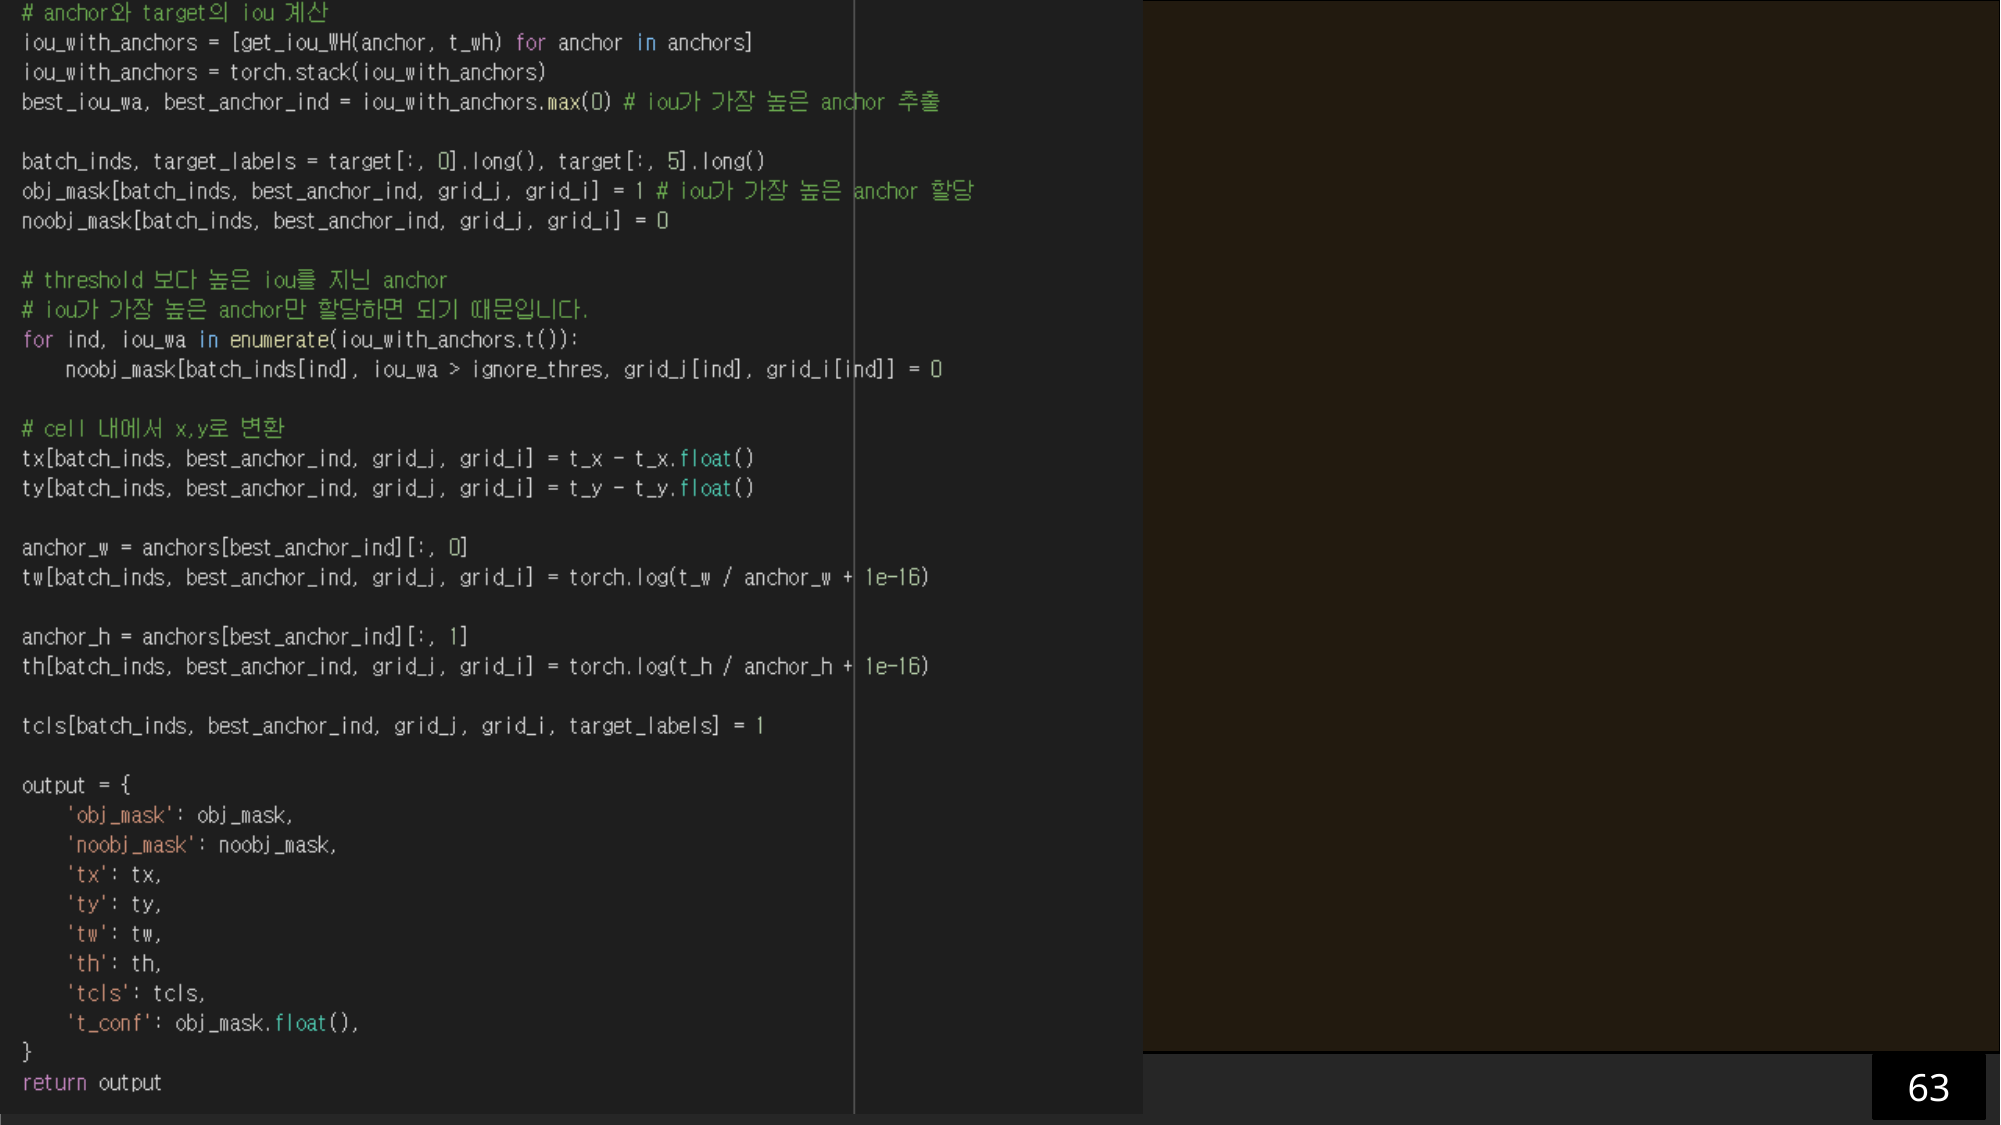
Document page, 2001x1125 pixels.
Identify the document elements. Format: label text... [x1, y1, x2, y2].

text_box 63 [1872, 1054, 1986, 1120]
picture [0, 0, 1143, 1115]
text_box [1147, 0, 2000, 1054]
